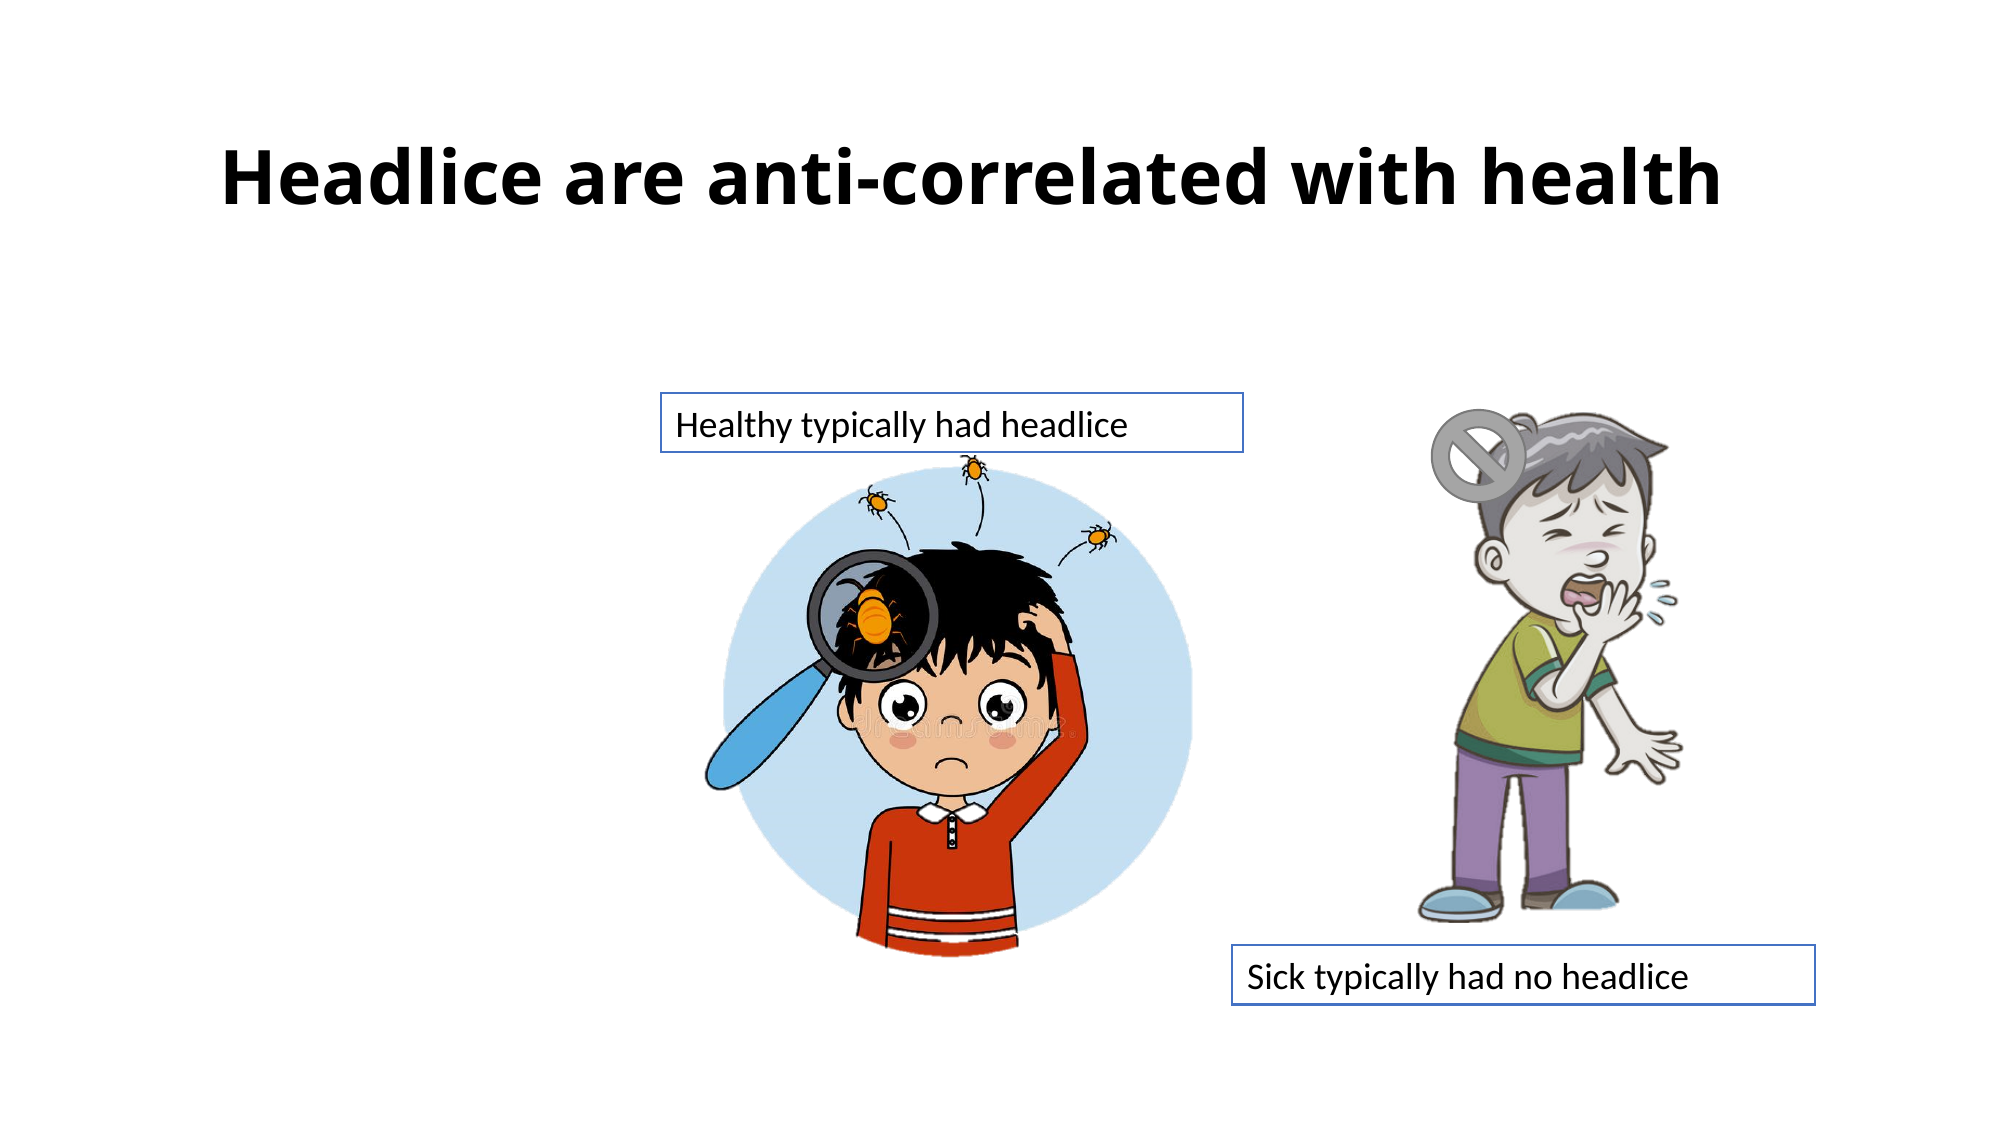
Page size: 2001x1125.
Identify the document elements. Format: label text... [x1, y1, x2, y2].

title Headlice are anti-correlated with health, but they don’t cause you to be healthy. [204, 112, 1795, 330]
text_box Sick typically had no headlice [1250, 944, 1816, 1006]
text_box Healthy typically had headlice [660, 392, 1244, 453]
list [667, 422, 1250, 1006]
picture [1376, 397, 1720, 923]
